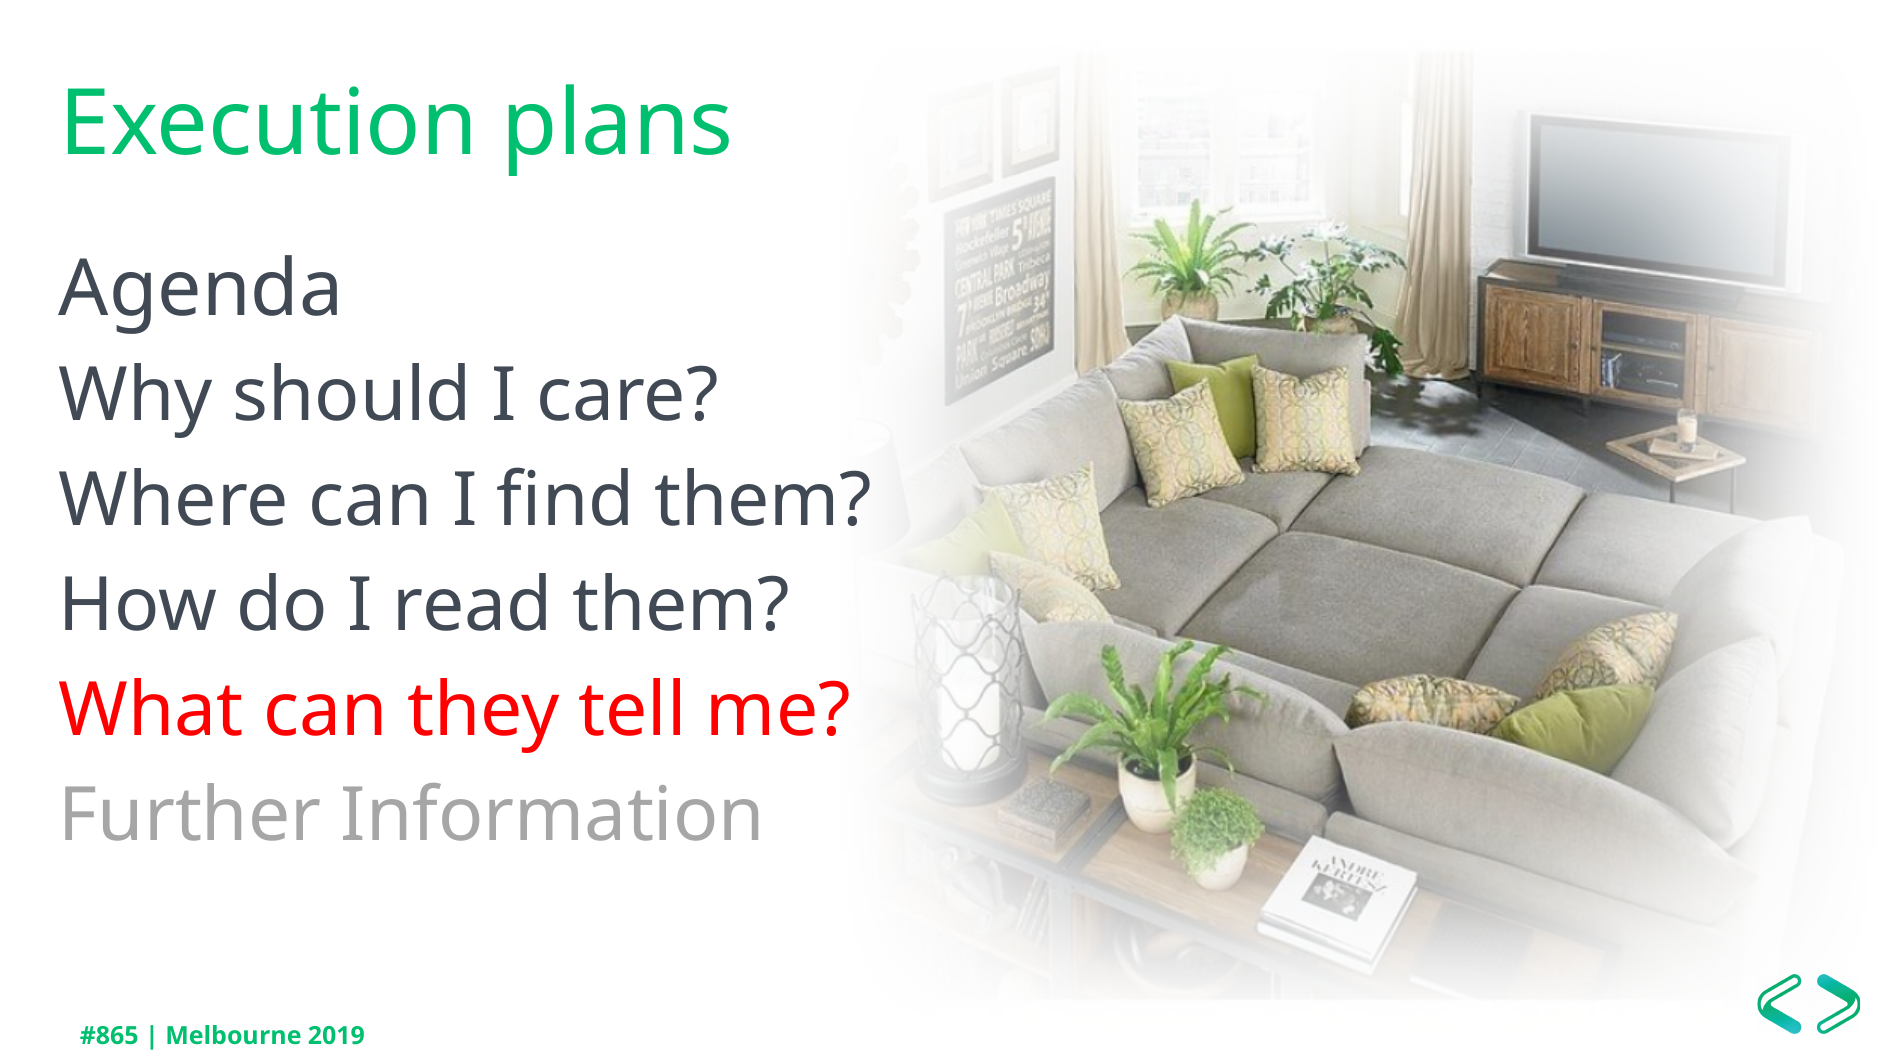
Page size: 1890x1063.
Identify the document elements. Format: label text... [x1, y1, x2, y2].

title Execution plans [59, 59, 821, 178]
picture [826, 0, 1890, 1057]
list Agenda Why should I care? Where can I find them? How do I read them? What can they tell me? Further Information [59, 236, 821, 1004]
